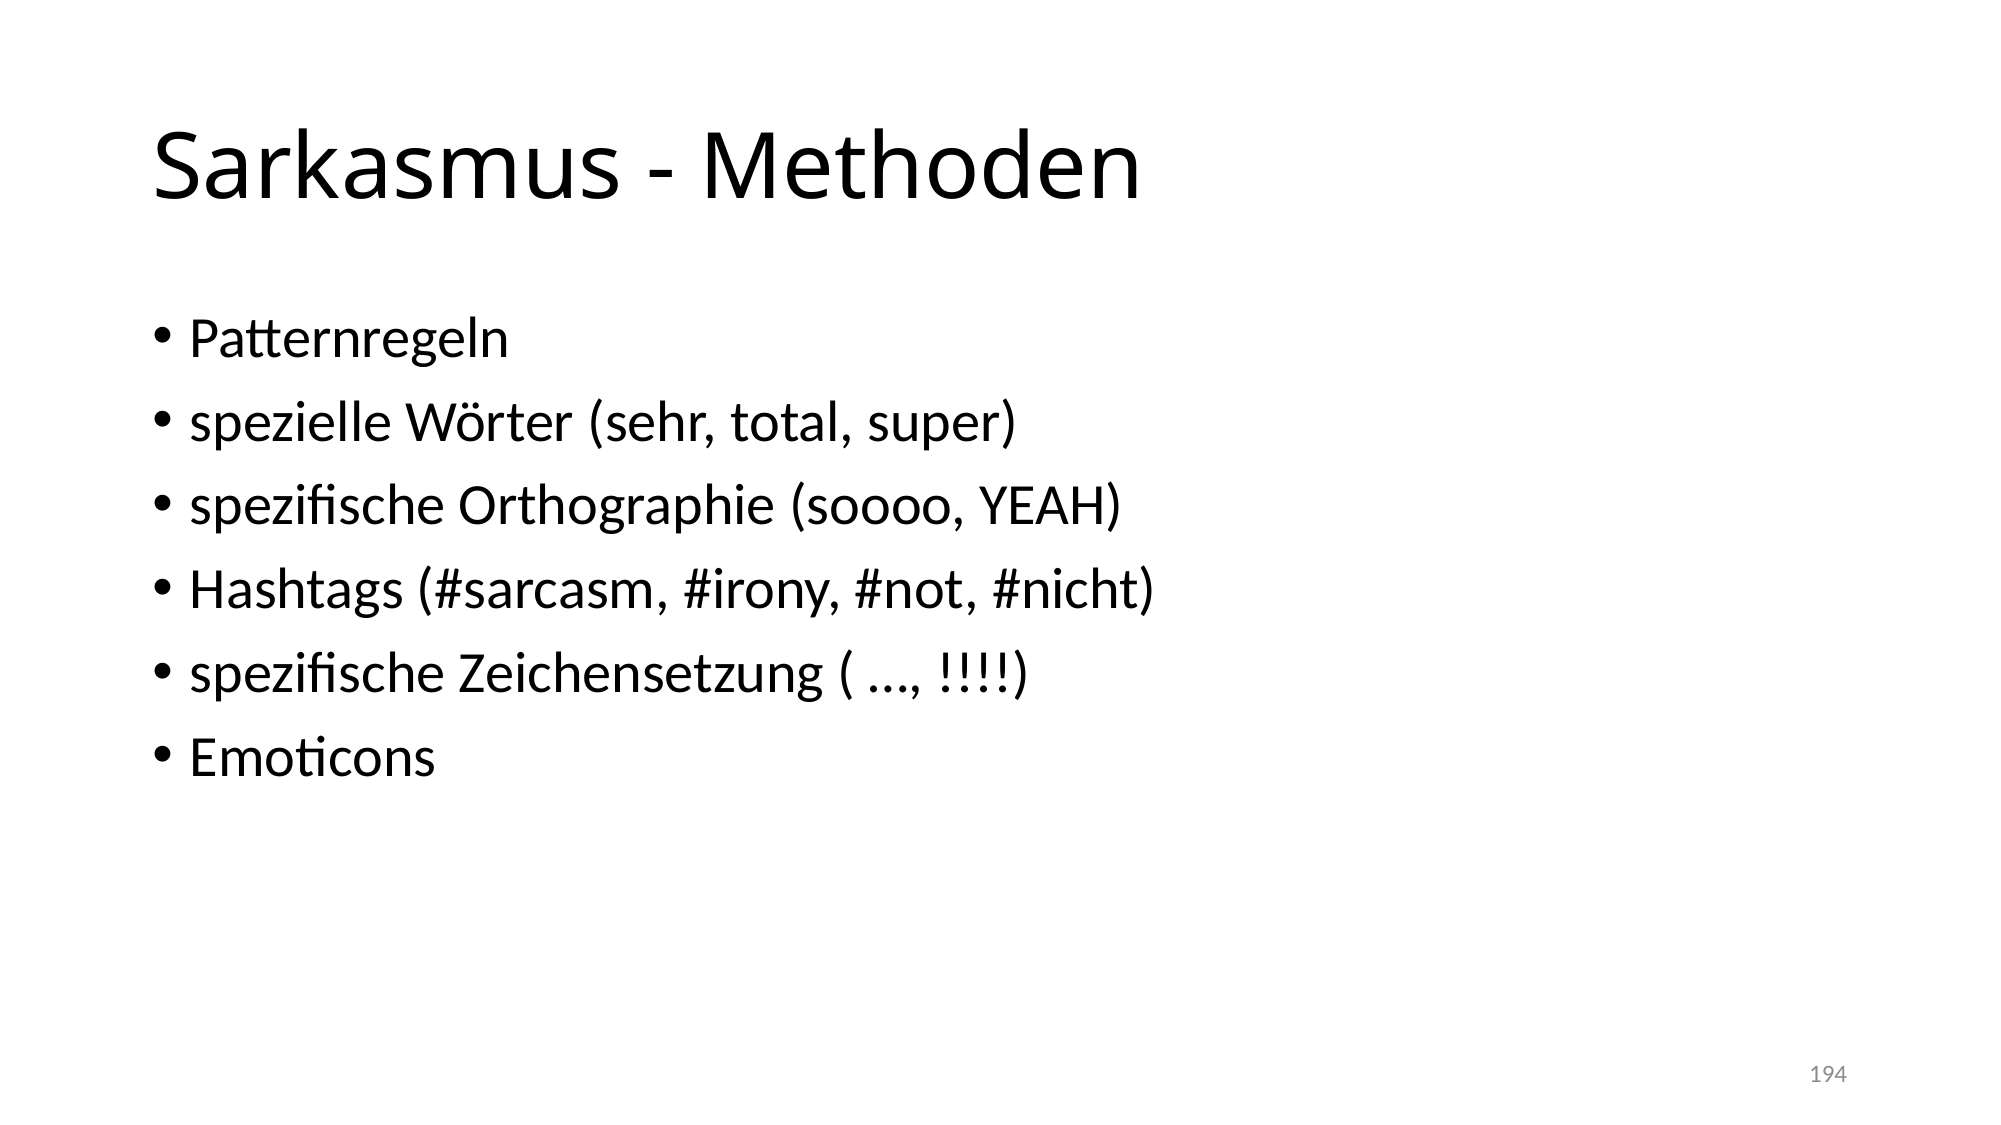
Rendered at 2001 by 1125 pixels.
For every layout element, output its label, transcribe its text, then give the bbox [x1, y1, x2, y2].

title Sarkasmus - Methoden [137, 59, 1863, 278]
list Patternregeln spezielle Wörter (sehr, total, super) spezifische Orthographie (soooo, YEAH) Hashtags (#sarcasm, #irony, #not, #nicht) spezifische Zeichensetzung ( …, !!!!) Emoticons [137, 299, 1863, 1014]
slide_number 194 [1412, 1042, 1863, 1103]
